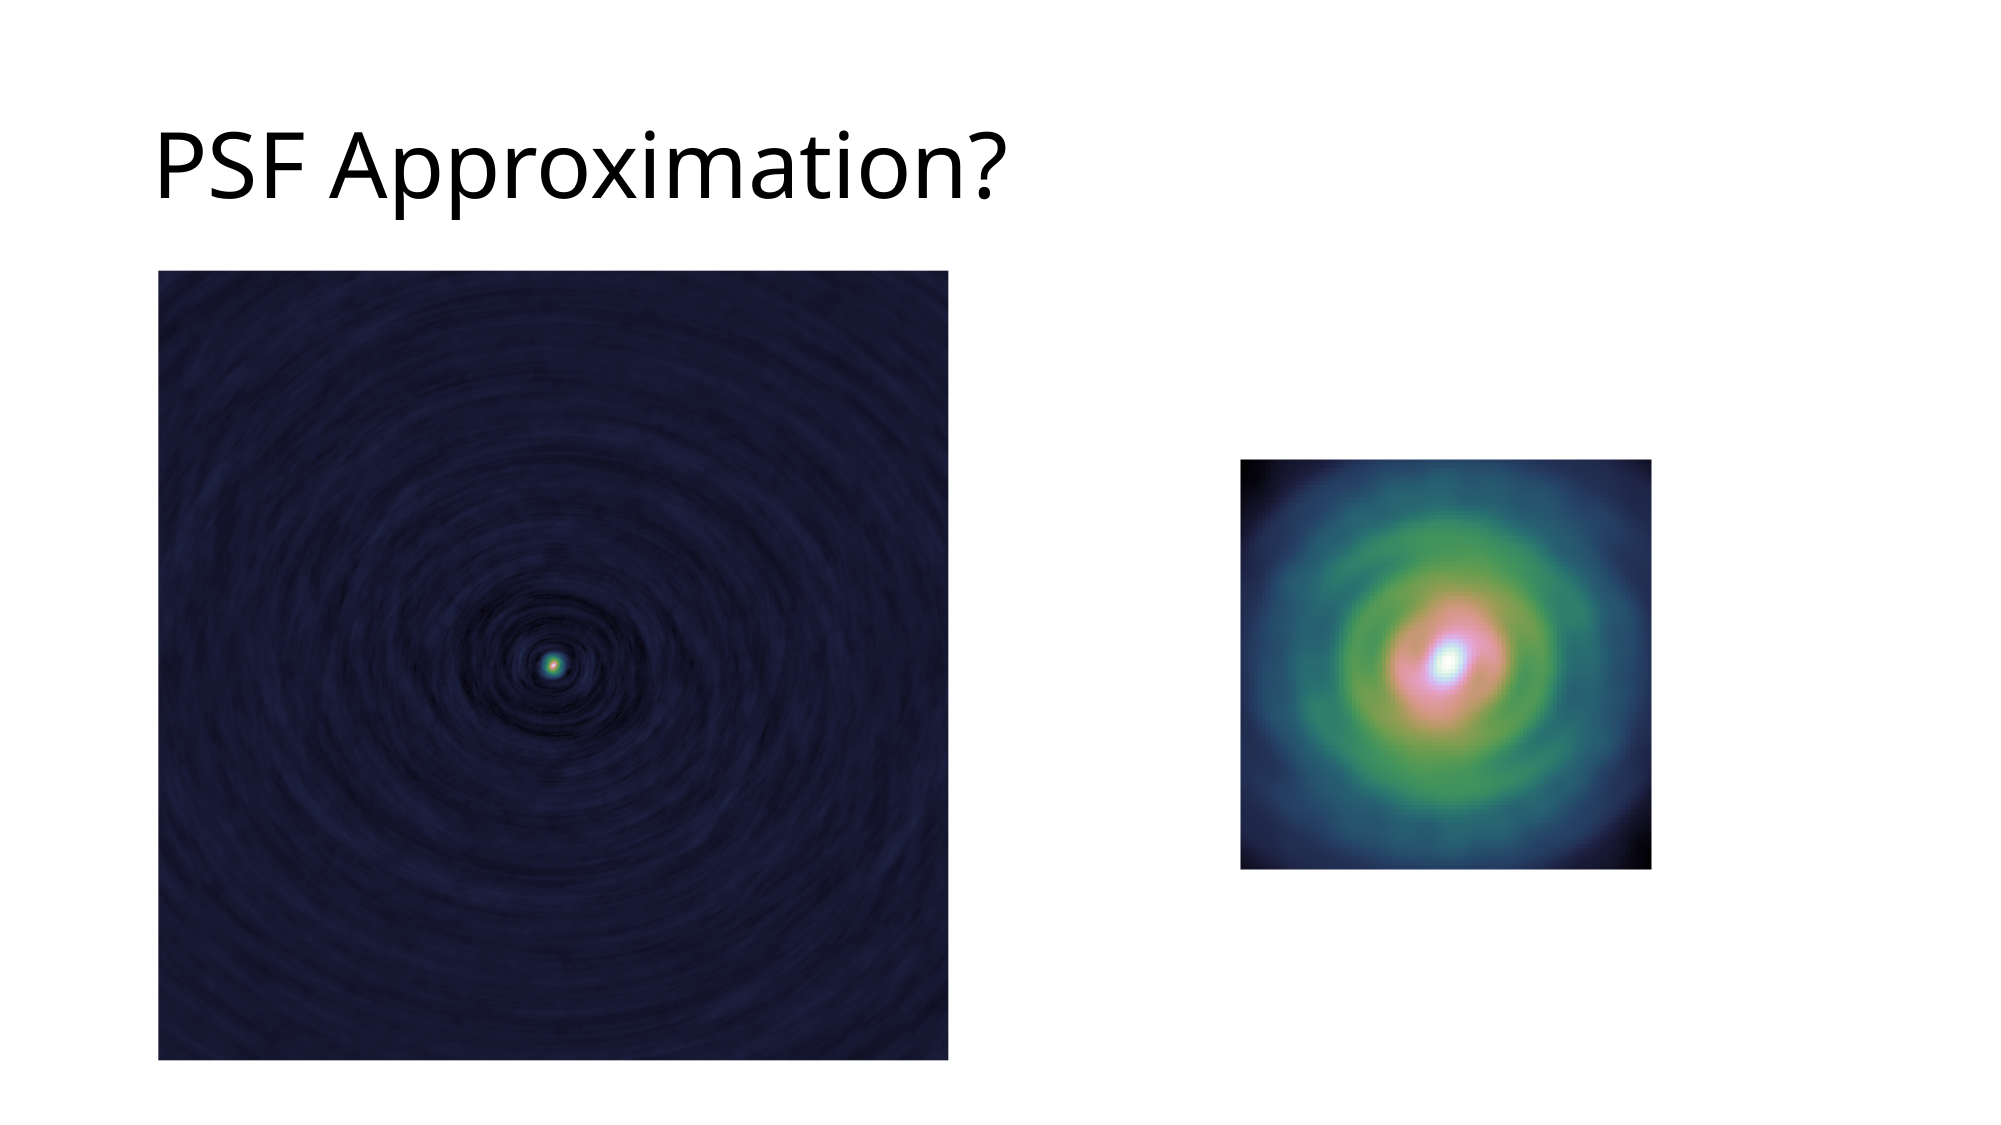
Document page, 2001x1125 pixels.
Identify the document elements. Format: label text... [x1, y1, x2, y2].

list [1220, 439, 1672, 890]
picture [119, 231, 988, 1100]
title PSF Approximation? [137, 59, 1863, 278]
